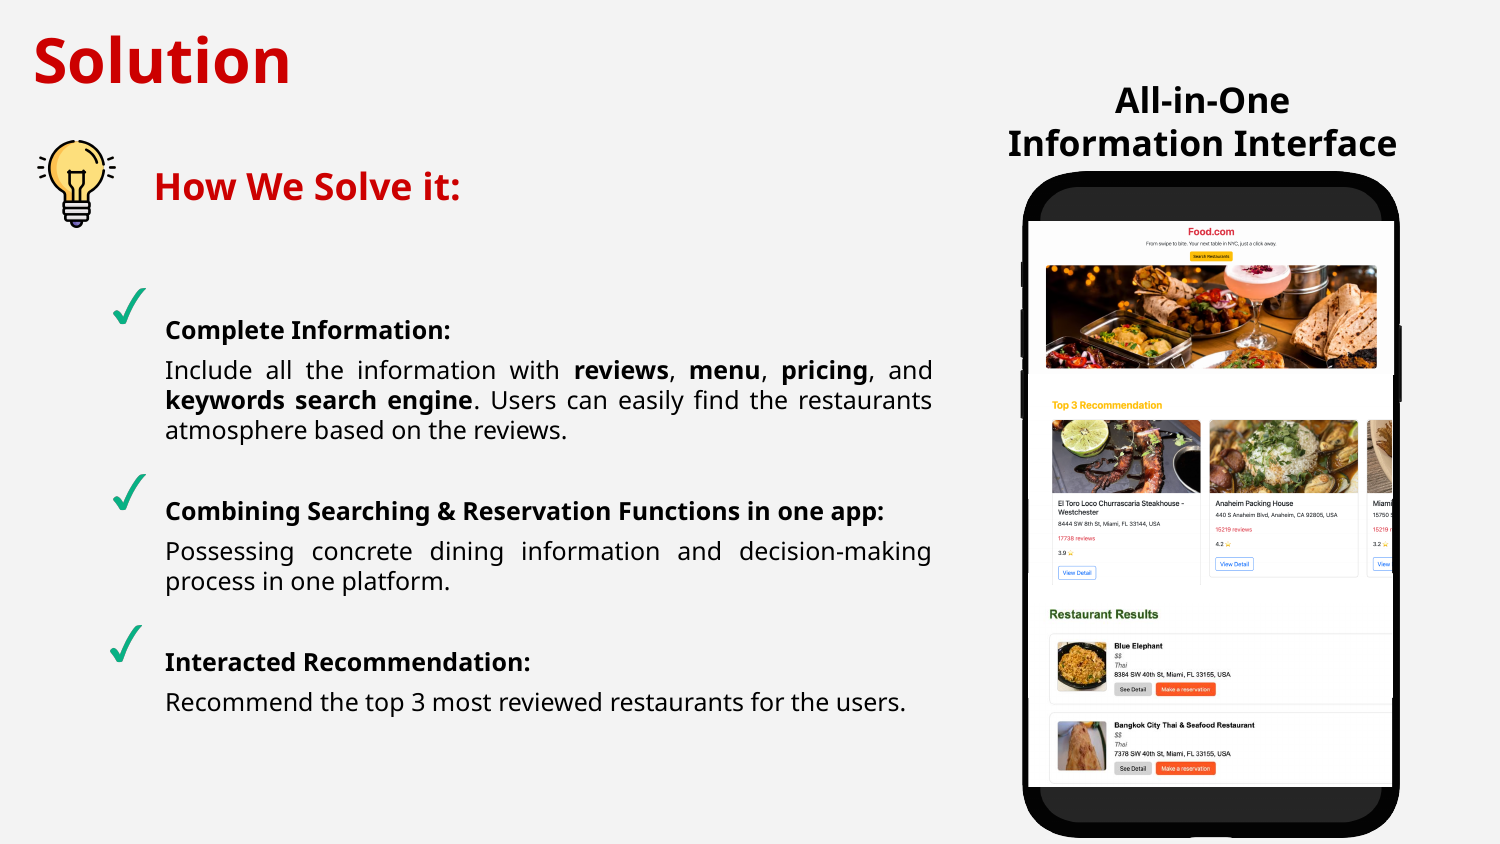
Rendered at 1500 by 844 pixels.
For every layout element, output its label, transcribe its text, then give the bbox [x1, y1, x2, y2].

picture [1028, 602, 1393, 787]
title Solution [18, 14, 536, 116]
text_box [985, 63, 1427, 844]
picture [1028, 392, 1393, 585]
picture [1028, 221, 1395, 375]
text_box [32, 140, 949, 829]
